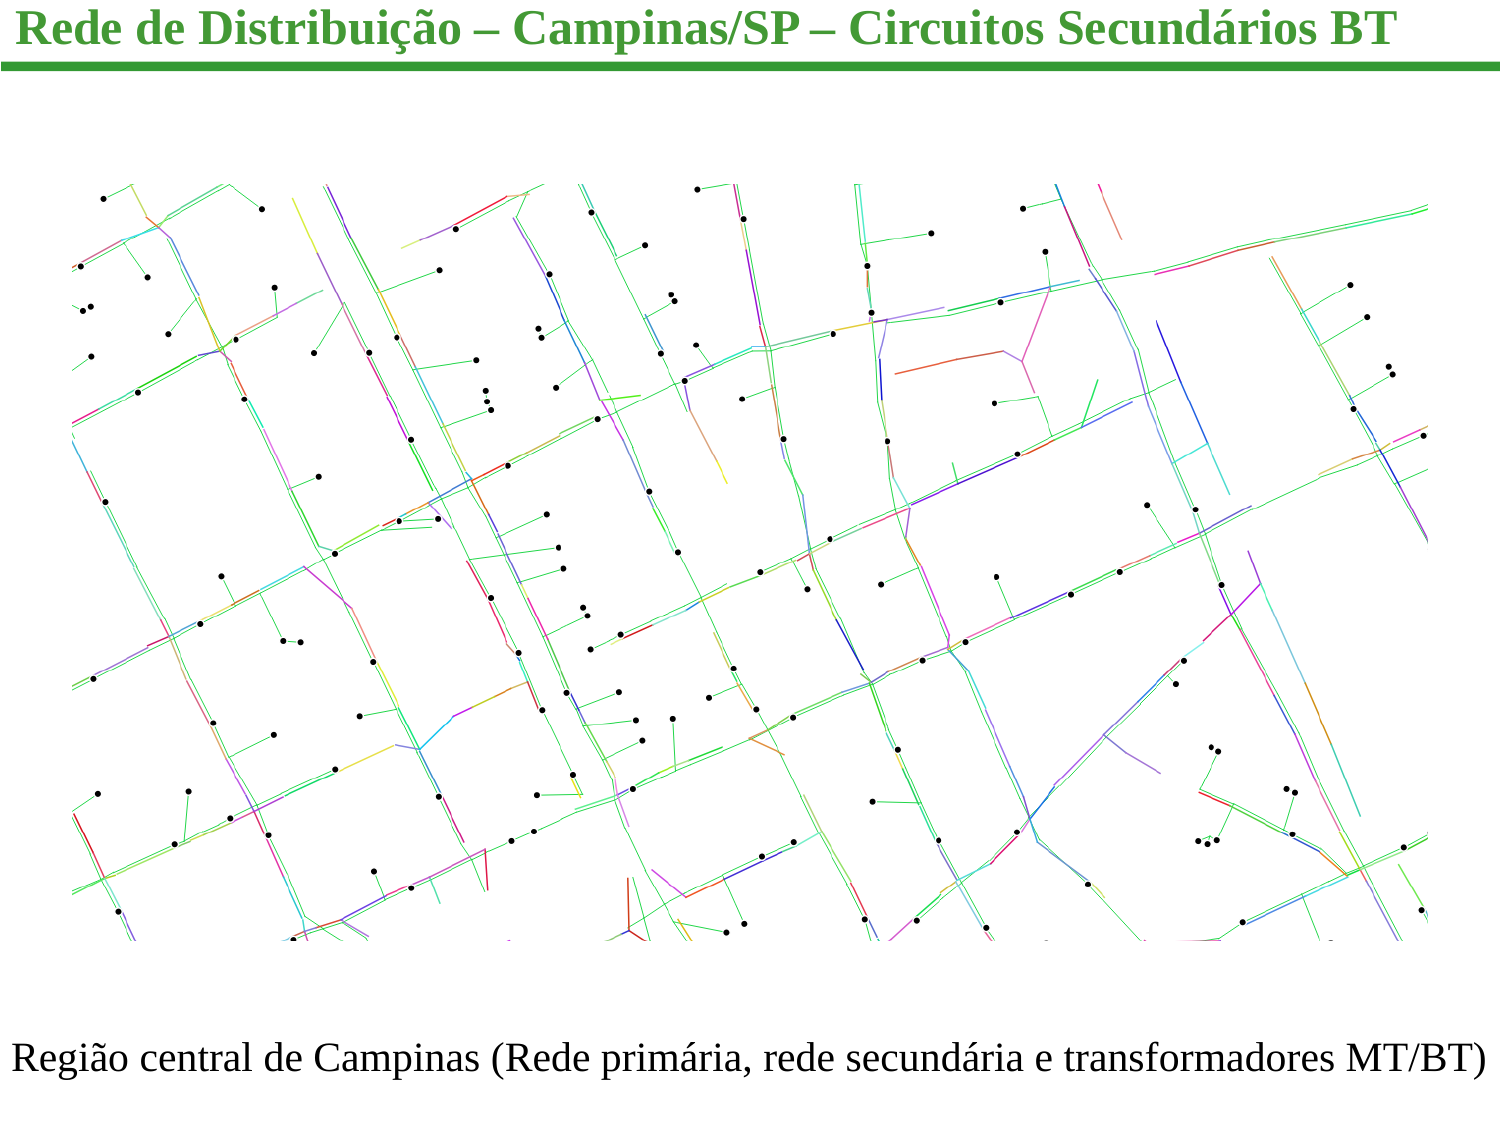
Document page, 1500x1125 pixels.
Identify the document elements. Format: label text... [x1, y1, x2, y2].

title Rede de Distribuição – Campinas/SP – Circuitos Secundários BT [0, 0, 1454, 61]
text_box Região central de Campinas (Rede primária, rede secundária e transformadores MT/BT) [0, 1022, 1500, 1088]
picture [72, 184, 1428, 941]
